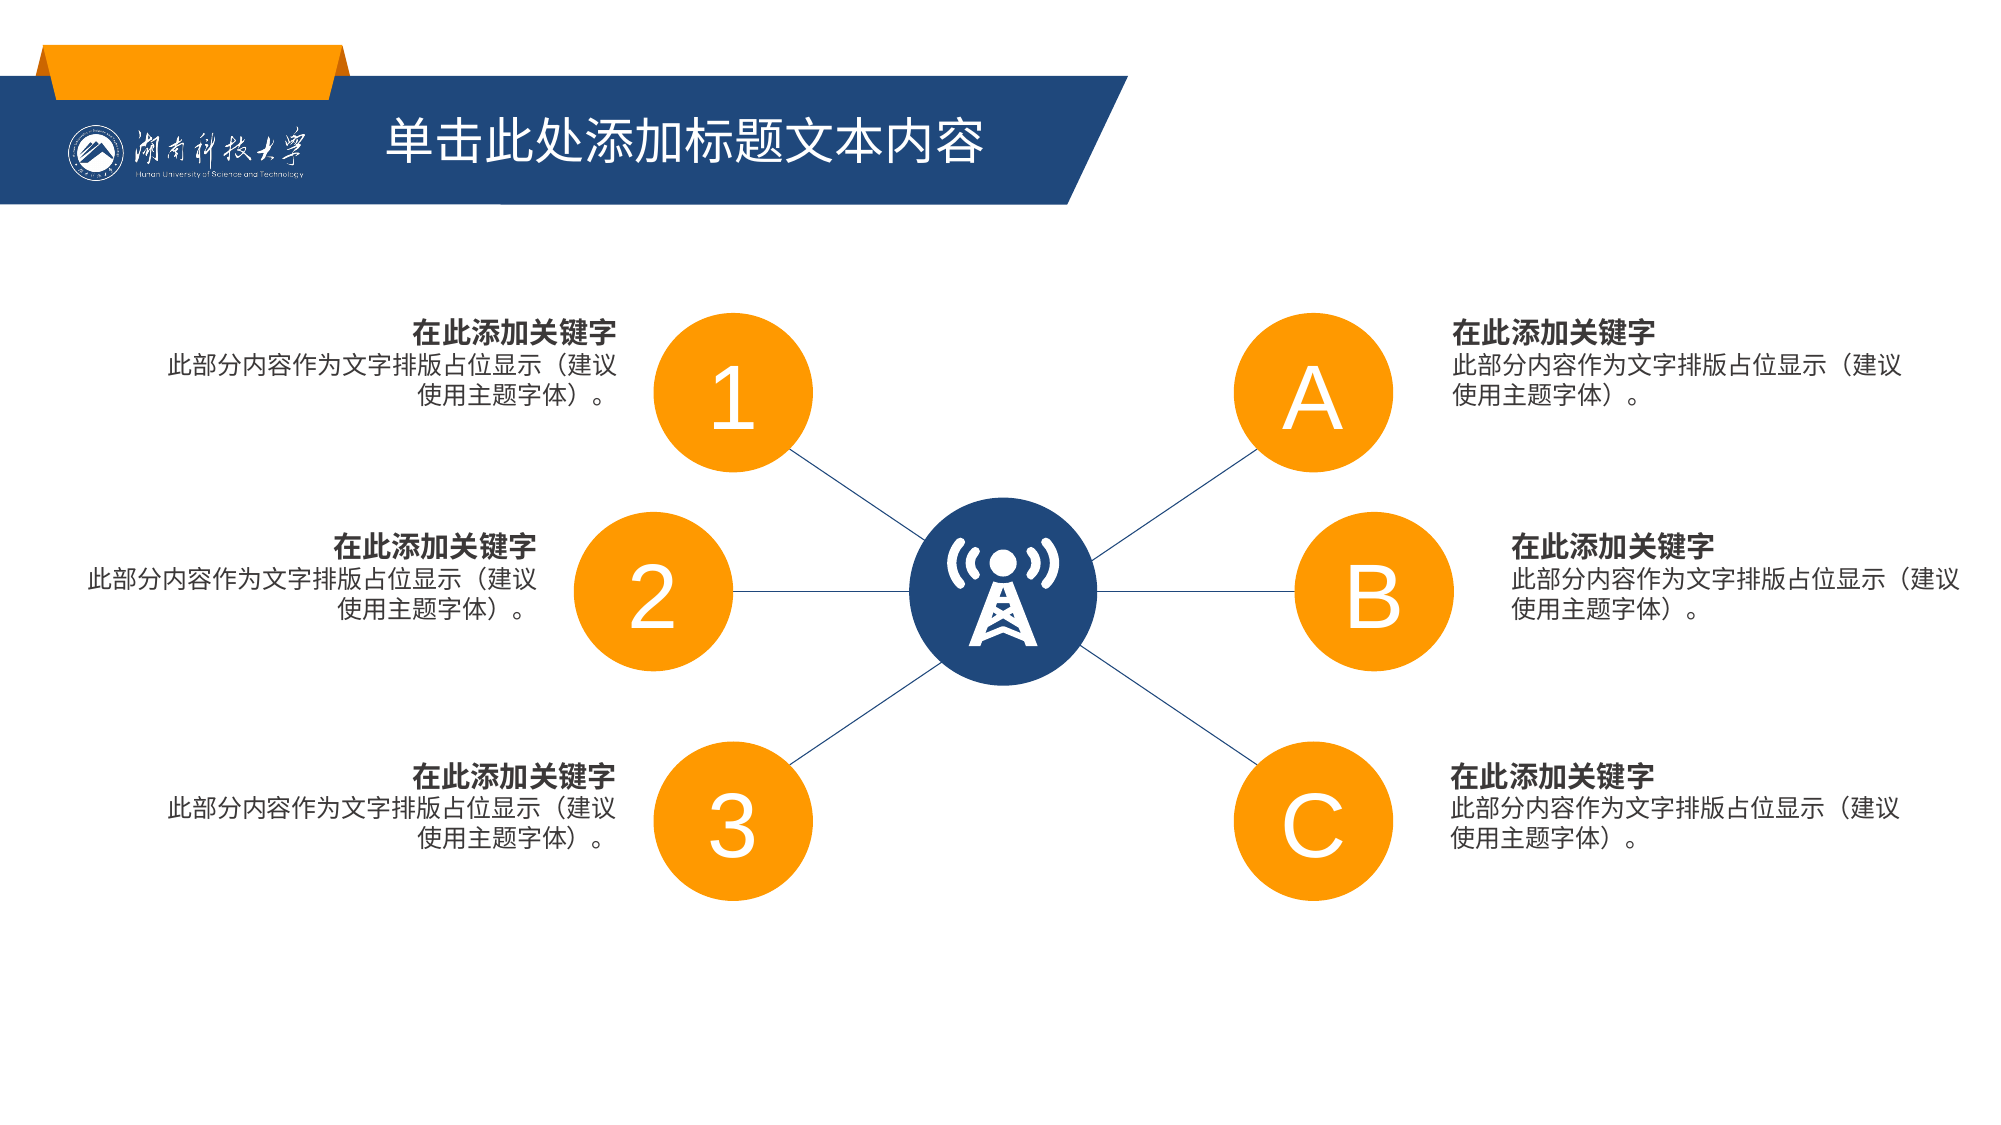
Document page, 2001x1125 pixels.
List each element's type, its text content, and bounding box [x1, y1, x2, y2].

text_box 1 [652, 311, 814, 474]
text_box [0, 74, 1130, 206]
picture [68, 125, 305, 181]
text_box [337, 47, 351, 74]
text_box [35, 47, 48, 74]
text_box 在此添加关键字 此部分内容作为文字排版占位显示（建议使用主题字体）。 [1491, 518, 1987, 634]
text_box 在此添加关键字 此部分内容作为文字排版占位显示（建议使用主题字体）。 [142, 748, 637, 863]
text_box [789, 449, 1258, 765]
text_box 在此添加关键字 此部分内容作为文字排版占位显示（建议使用主题字体）。 [142, 304, 638, 420]
text_box 2 [572, 510, 735, 673]
text_box 3 [652, 740, 814, 902]
text_box B [1293, 510, 1455, 673]
text_box 单击此处添加标题文本内容 [364, 99, 1006, 180]
text_box C [1232, 740, 1395, 902]
text_box 在此添加关键字 此部分内容作为文字排版占位显示（建议使用主题字体）。 [1432, 304, 1928, 420]
text_box [41, 43, 344, 101]
text_box 在此添加关键字 此部分内容作为文字排版占位显示（建议使用主题字体）。 [1430, 748, 1926, 863]
text_box A [1232, 311, 1395, 474]
text_box 在此添加关键字 此部分内容作为文字排版占位显示（建议使用主题字体）。 [63, 518, 558, 634]
